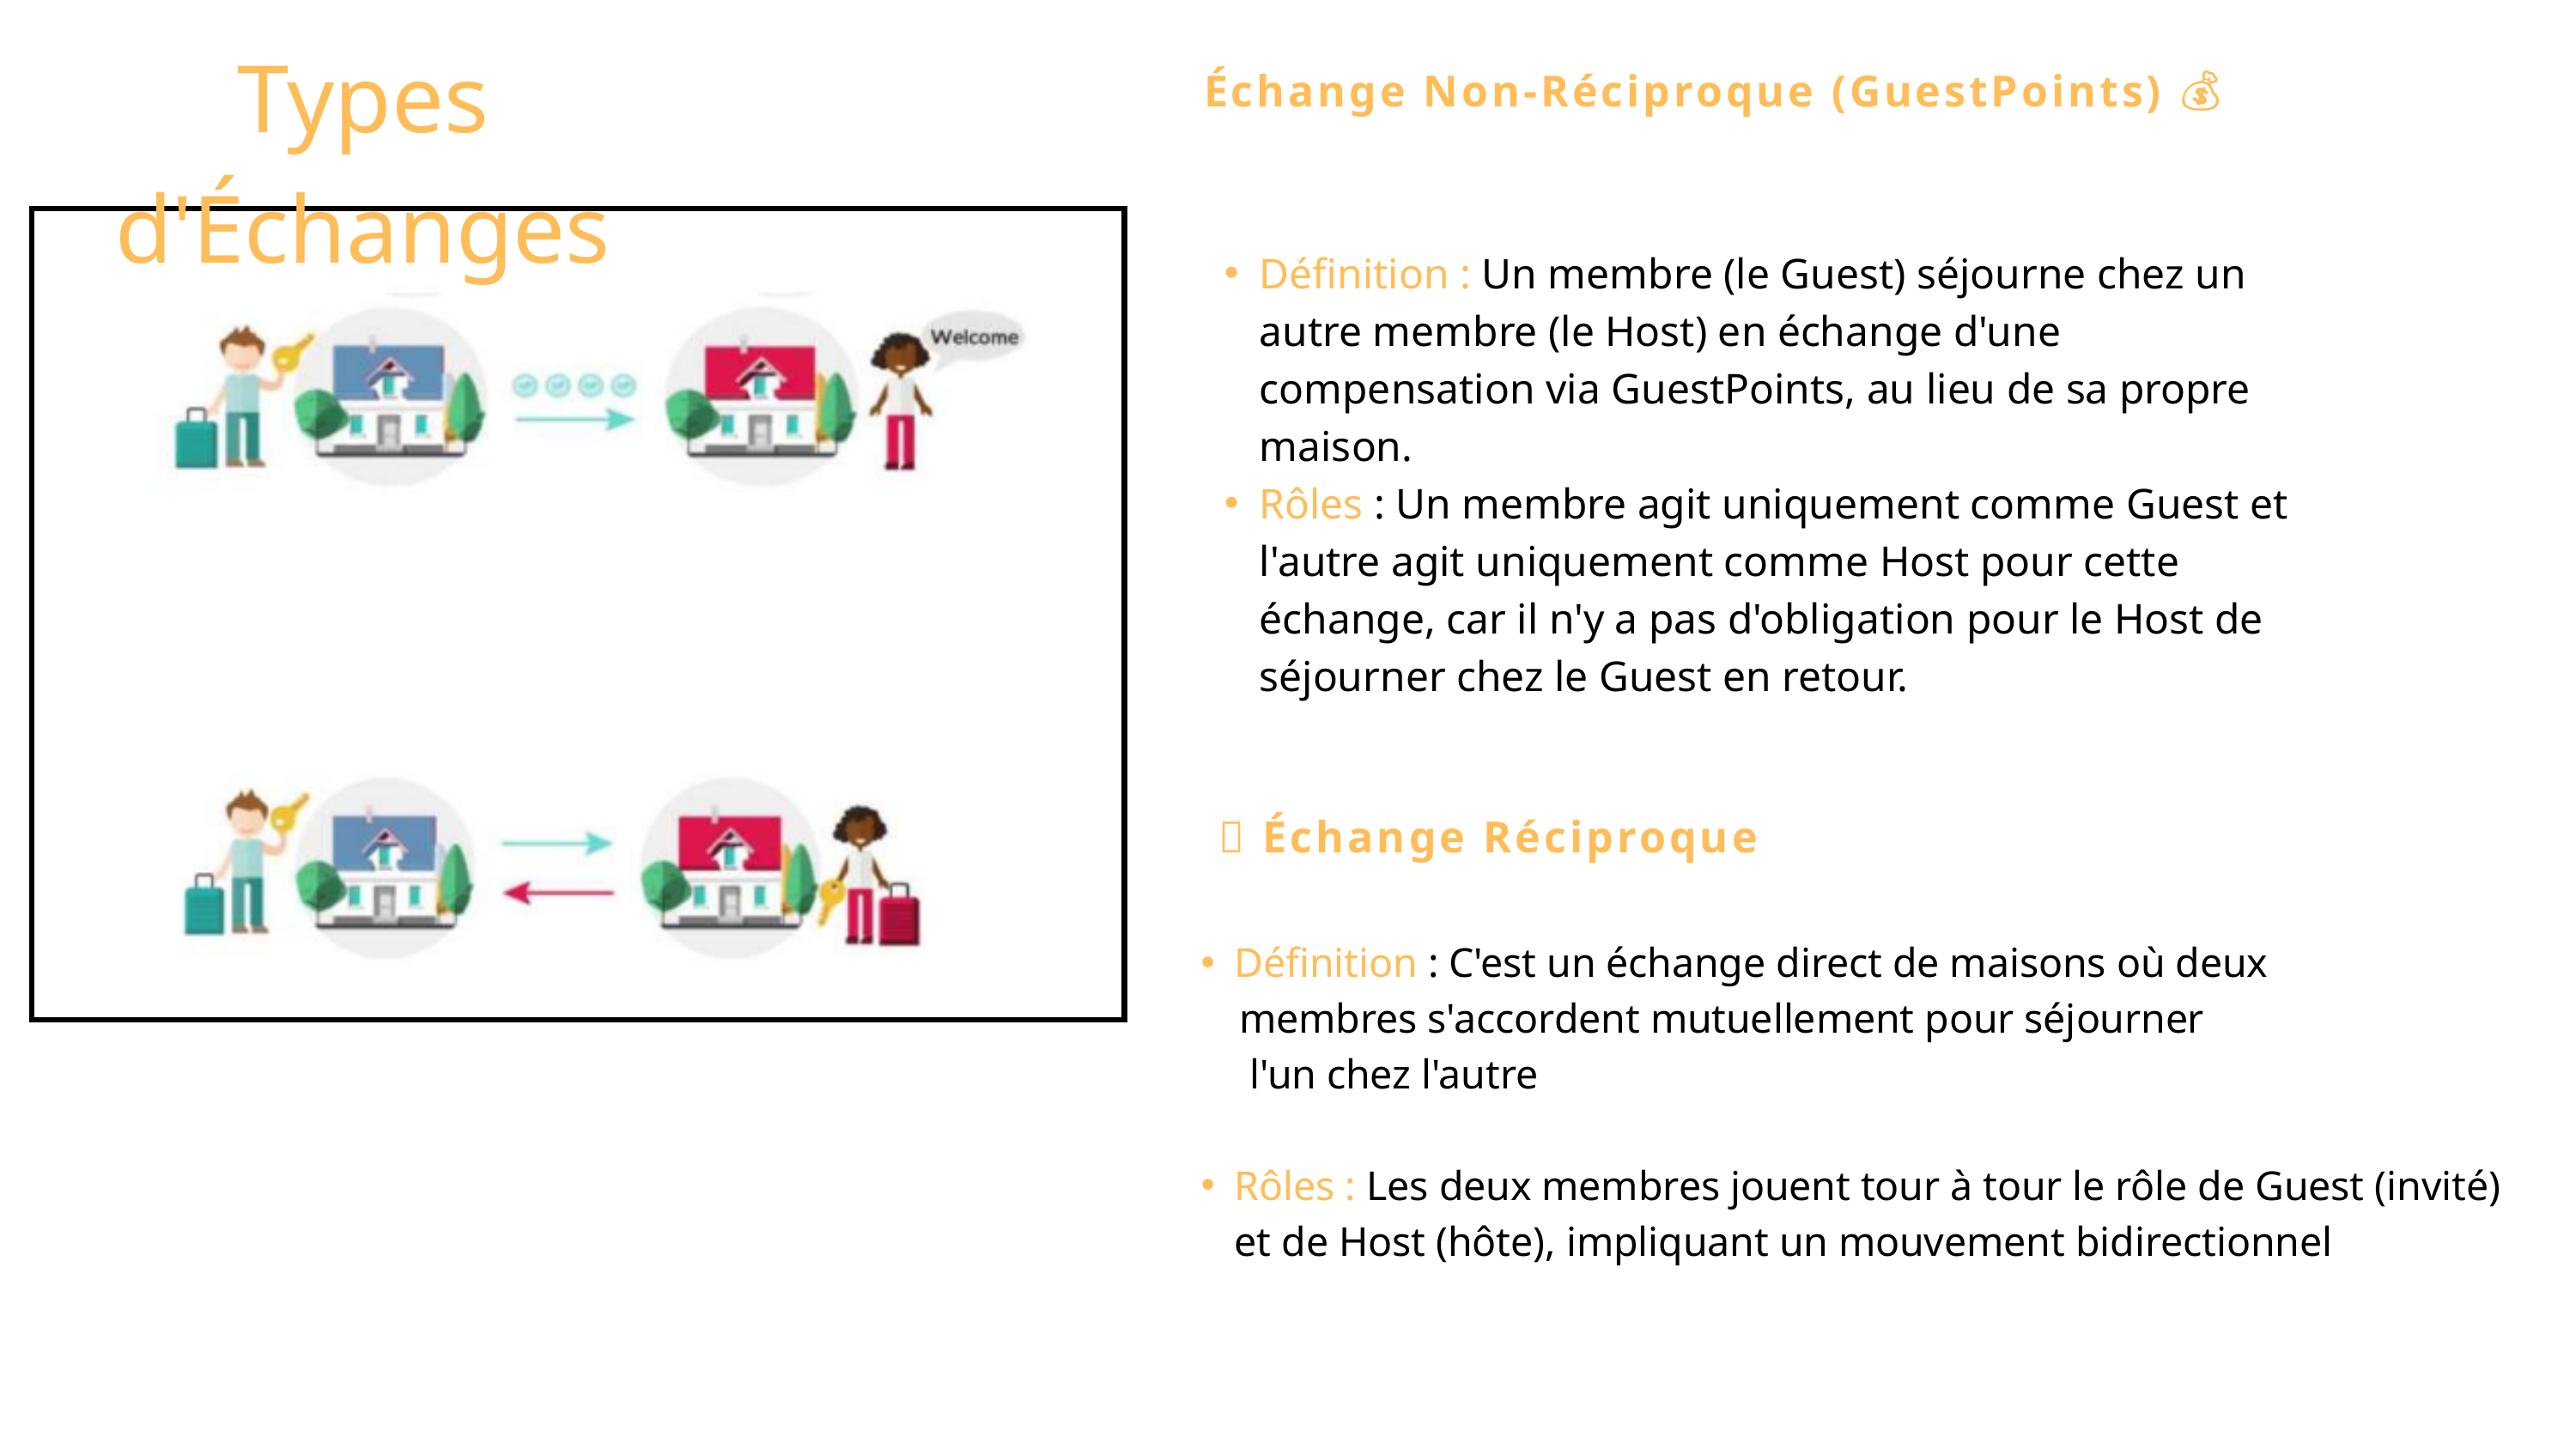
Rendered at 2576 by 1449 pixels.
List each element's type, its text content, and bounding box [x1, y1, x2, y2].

text_box Définition : Un membre (le Guest) séjourne chez un autre membre (le Host) en échange d'une compensation via GuestPoints, au lieu de sa propre maison. Rôles : Un membre agit uniquement comme Guest et l'autre agit uniquement comme Host pour cette échange, car il n'y a pas d'obligation pour le Host de séjourner chez le Guest en retour. [1189, 239, 2307, 750]
text_box [31, 208, 1125, 1020]
text_box Définition : C'est un échange direct de maisons où deux membres s'accordent mutuellement pour séjourner l'un chez l'autre Rôles : Les deux membres jouent tour à tour le rôle de Guest (invité) et de Host (hôte), impliquant un mouvement bidirectionnel [1167, 930, 2513, 1264]
text_box Échange Non-Réciproque (GuestPoints) 💰 [1189, 55, 2375, 214]
text_box 🔄 Échange Réciproque [1189, 801, 2491, 930]
text_box Types d'Échanges [31, 21, 695, 282]
